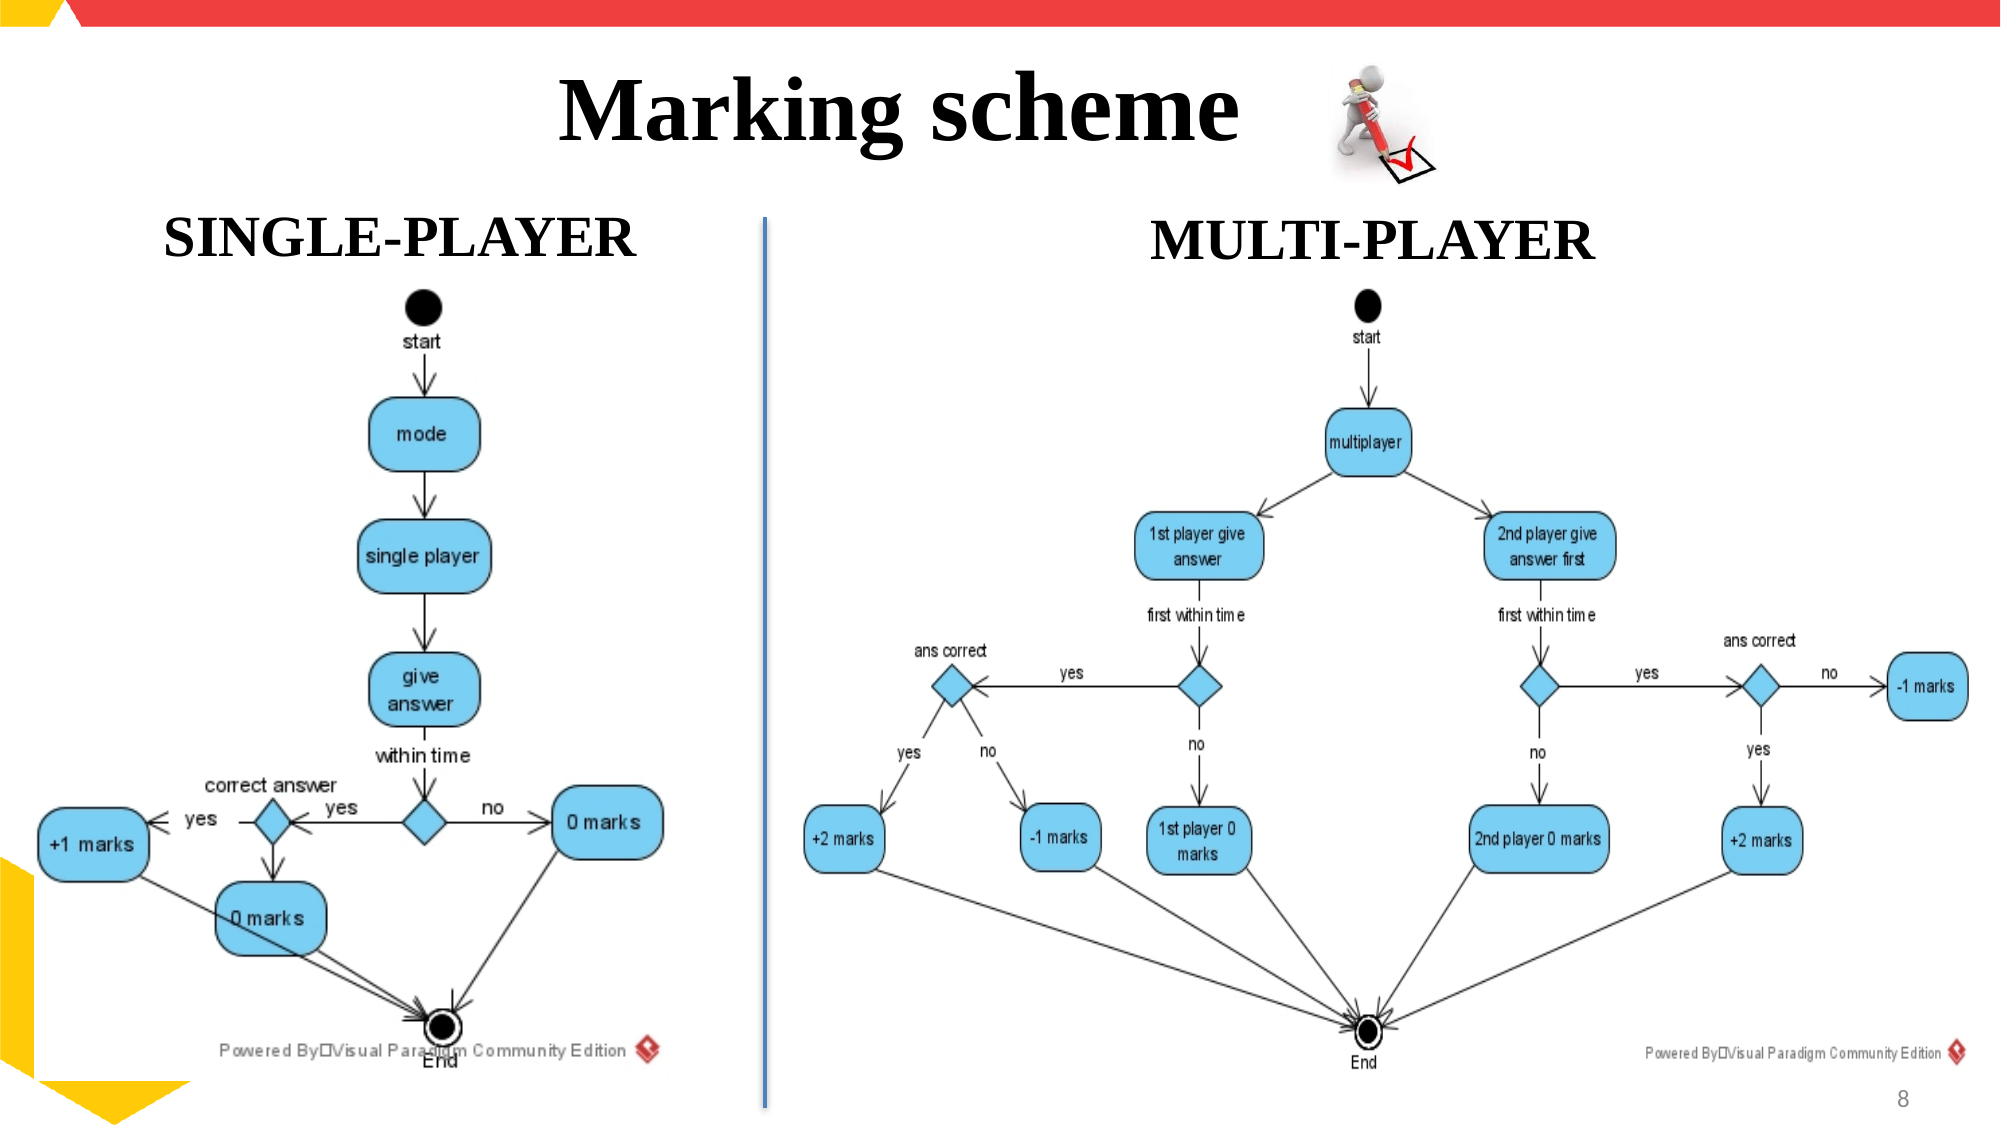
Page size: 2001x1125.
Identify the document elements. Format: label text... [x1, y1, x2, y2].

text_box MULTI-PLAYER [873, 194, 1874, 279]
picture [0, 0, 2001, 1125]
text_box SINGLE-PLAYER [0, 190, 829, 276]
text_box Marking scheme [0, 6, 1800, 195]
picture [1320, 58, 1454, 191]
